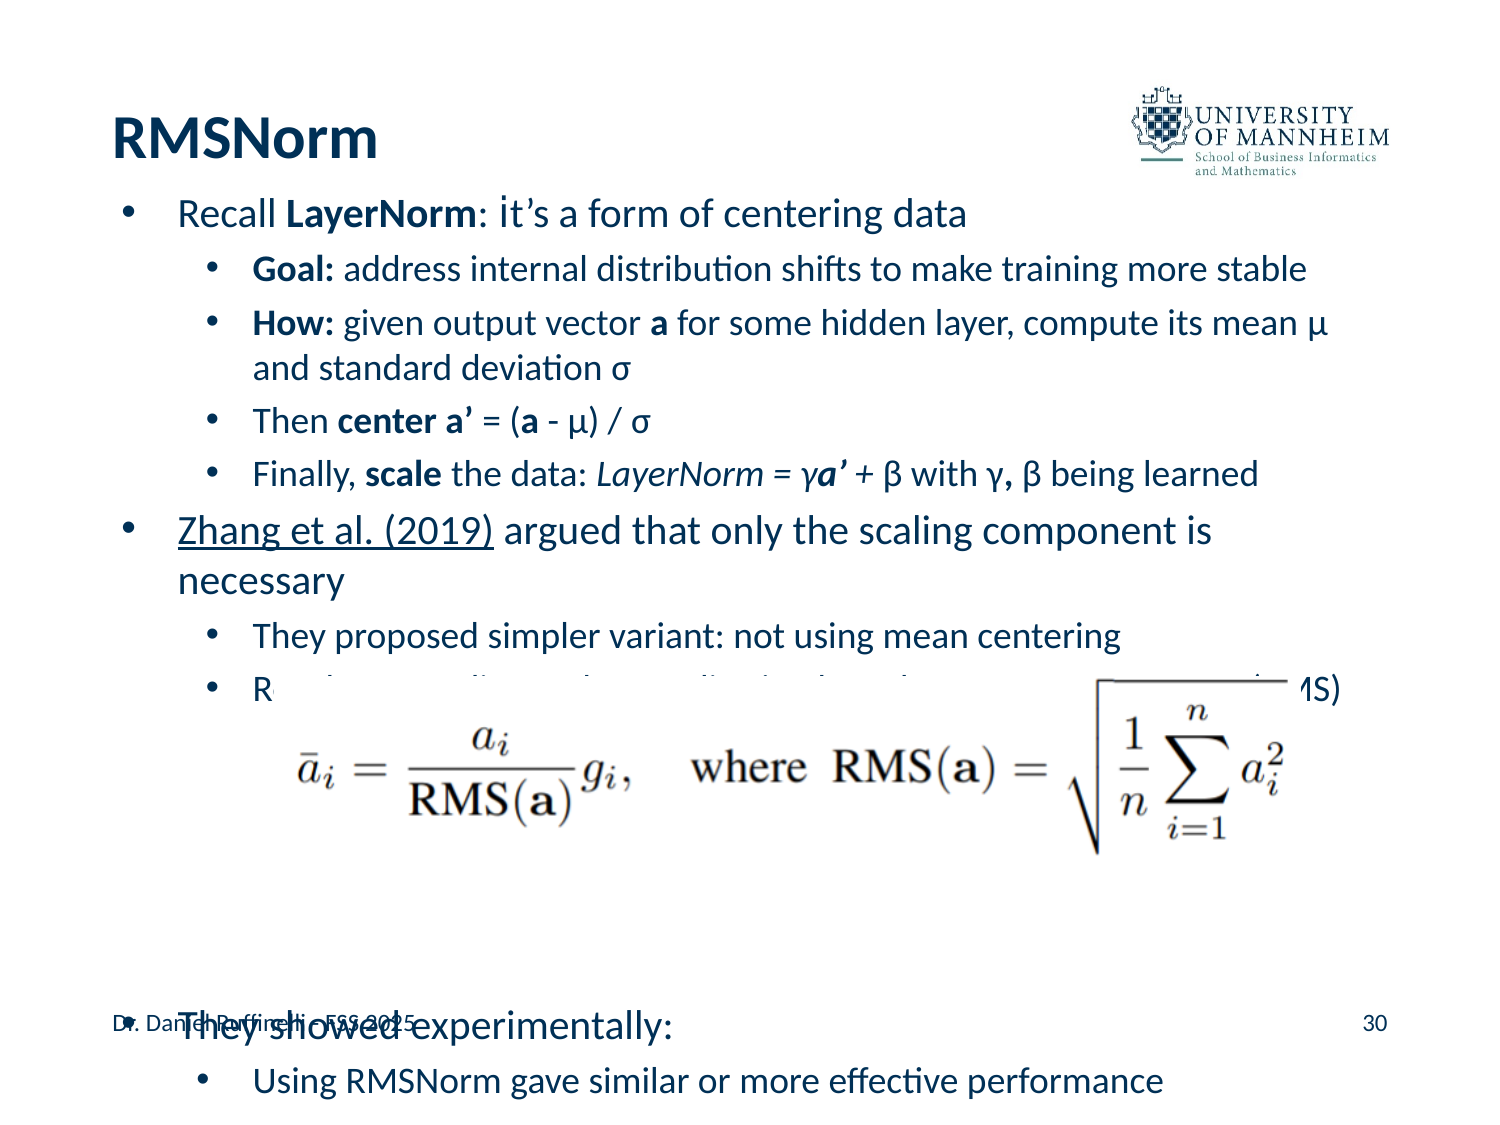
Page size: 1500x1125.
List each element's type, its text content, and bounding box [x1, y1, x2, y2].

slide_number 30 [1214, 1006, 1388, 1036]
picture [1095, 57, 1425, 211]
title RMSNorm [112, 95, 1055, 185]
footer Dr. Daniel Ruffinelli - FSS 2025 [112, 1006, 588, 1036]
picture [274, 676, 1301, 867]
list Recall LayerNorm: it’s a form of centering data Goal: address internal distribution shifts to make training more stable How: given output vector a for some hidden layer, compute its mean μ and standard deviation σ Then center a’ = (a - μ) / σ Finally, scale the data: LayerNorm = γa’ + β with γ, β being learned Zhang et al. (2019) argued that only the scaling component is necessary They proposed simpler variant: not using mean centering Result was scaling and normalization based on root-mean-square (RMS) They showed experimentally: Using RMSNorm gave similar or more effective performance [112, 185, 1388, 992]
